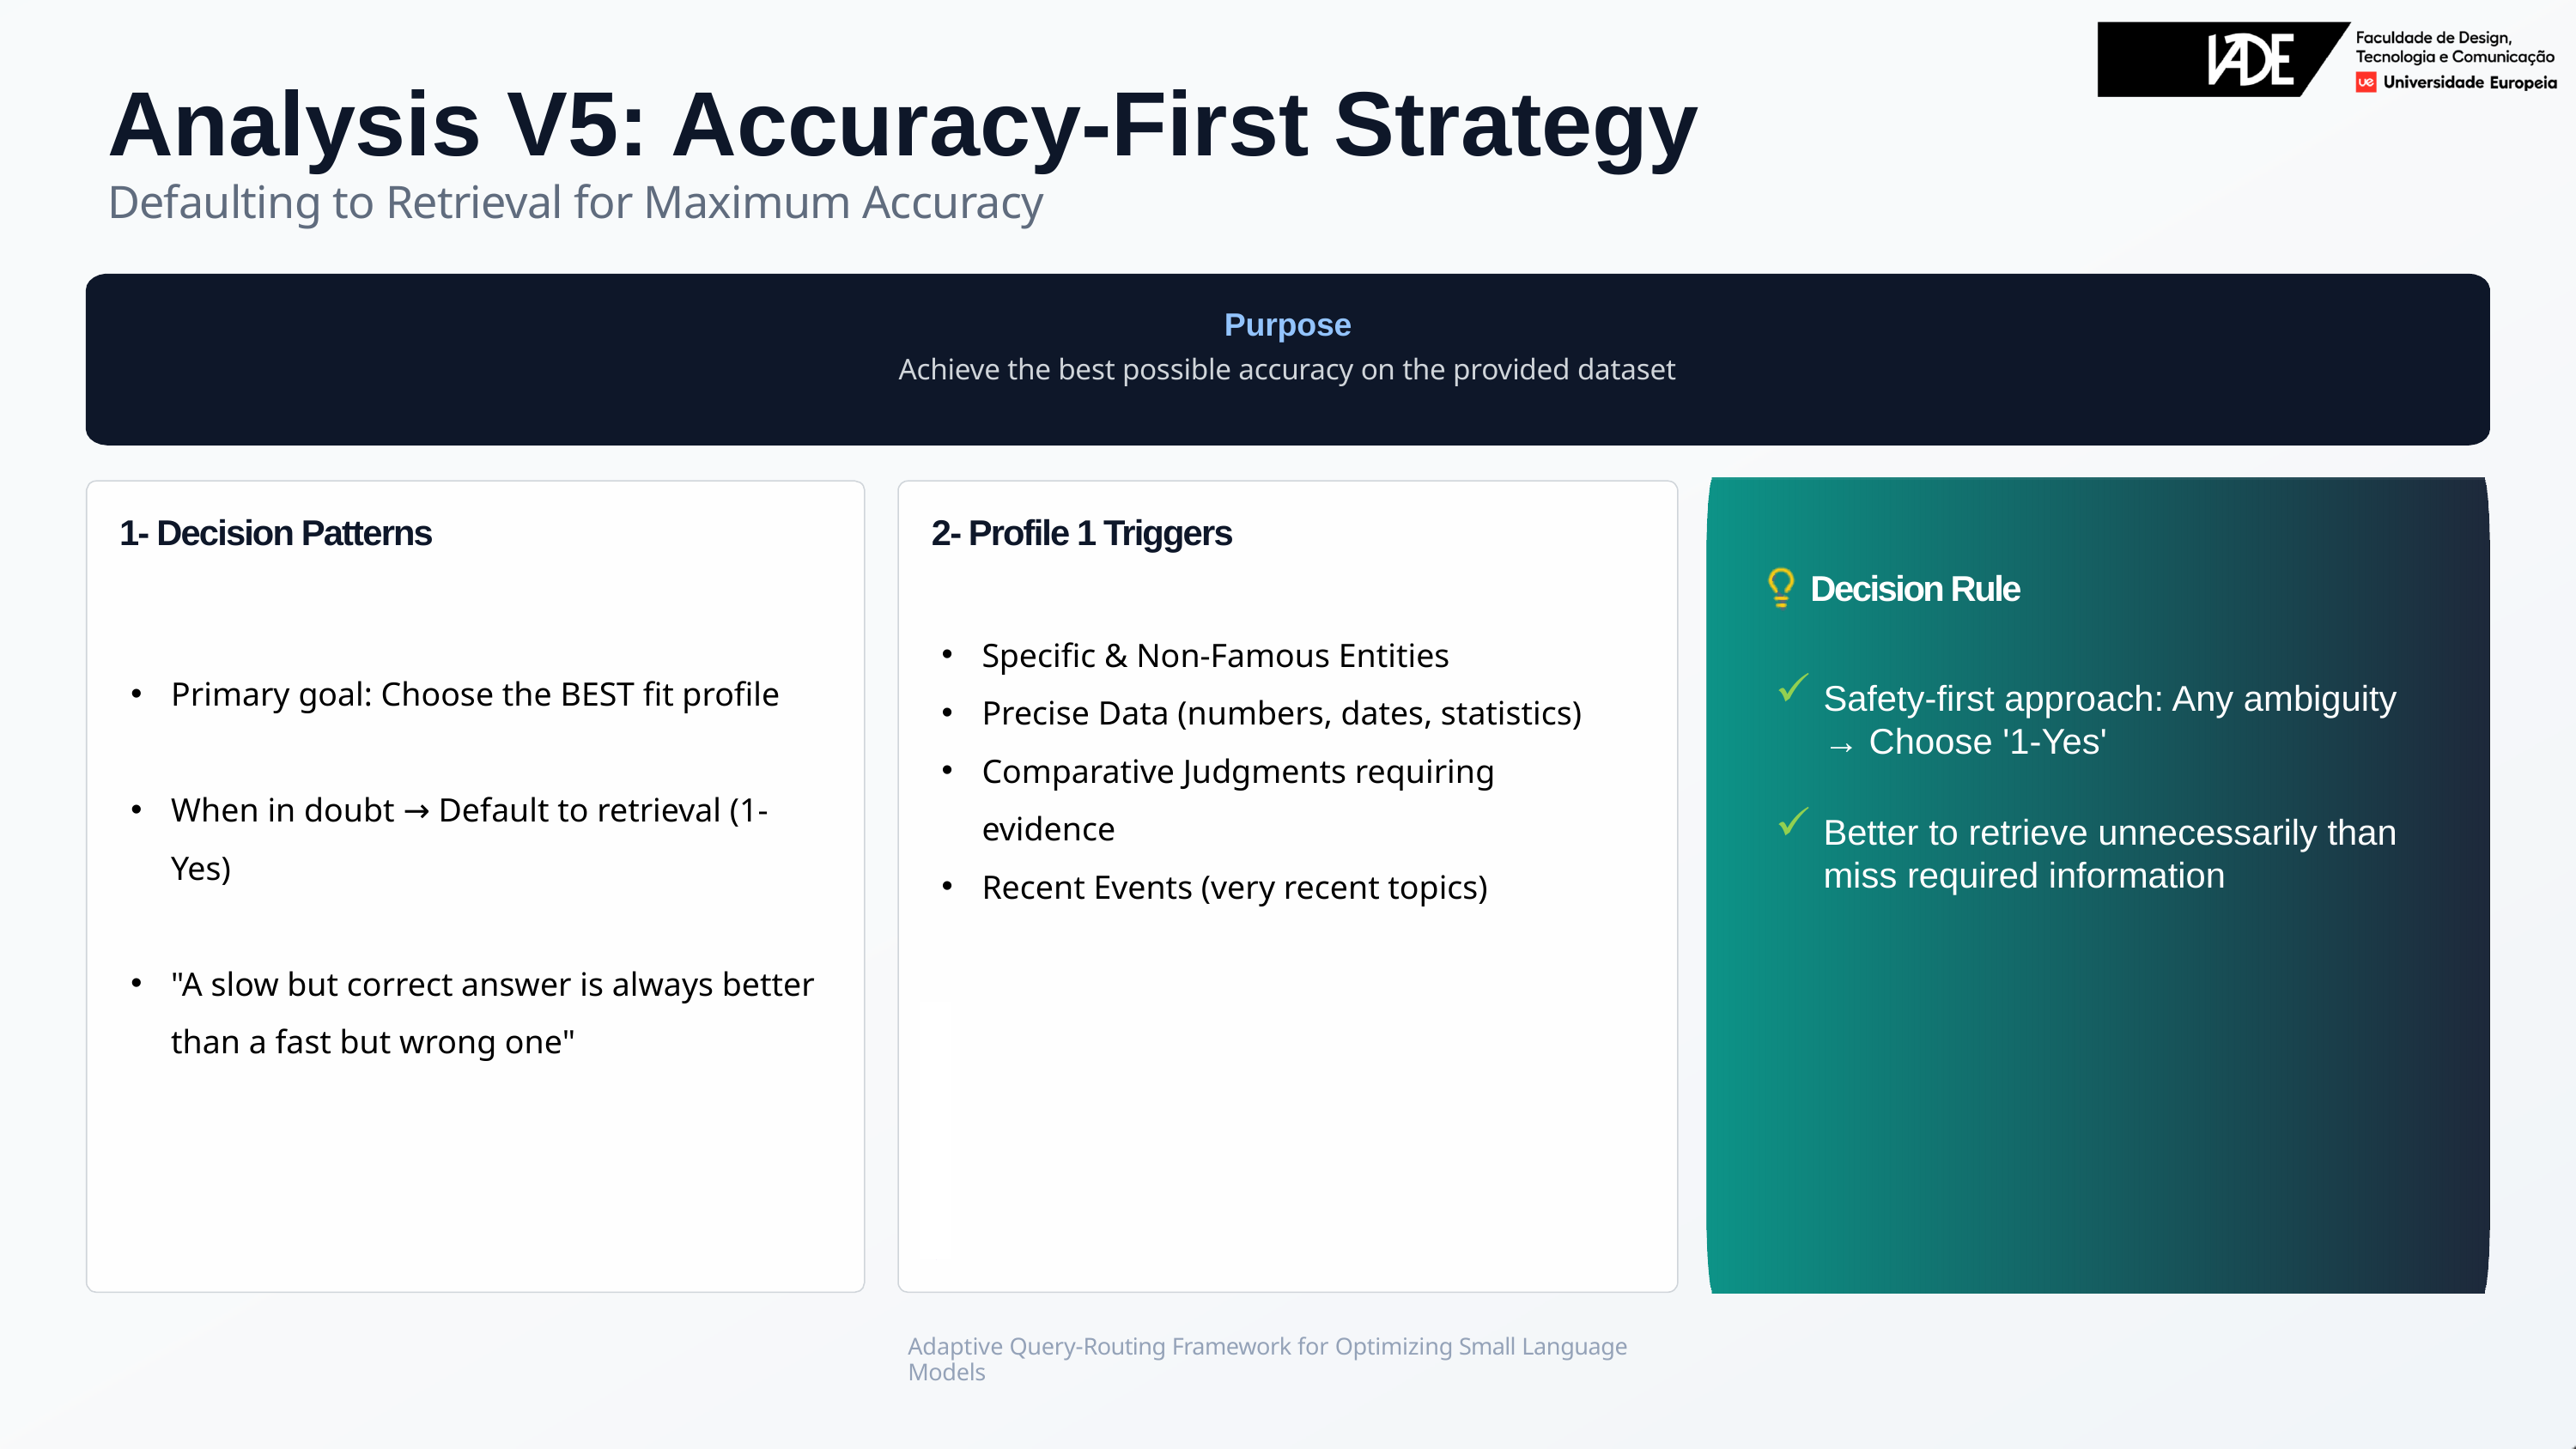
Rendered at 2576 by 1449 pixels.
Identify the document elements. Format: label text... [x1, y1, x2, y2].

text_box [897, 480, 1679, 1293]
title Analysis V5: Accuracy-First Strategy Defaulting to Retrieval for Maximum Accuracy [105, 45, 1975, 306]
text_box [85, 273, 2490, 446]
picture [0, 0, 2576, 1449]
text_box Purpose Achieve the best possible accuracy on the provided dataset [107, 294, 2469, 425]
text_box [86, 480, 866, 1293]
footer Adaptive Query-Routing Framework for Optimizing Small Language Models [906, 1333, 1670, 1449]
